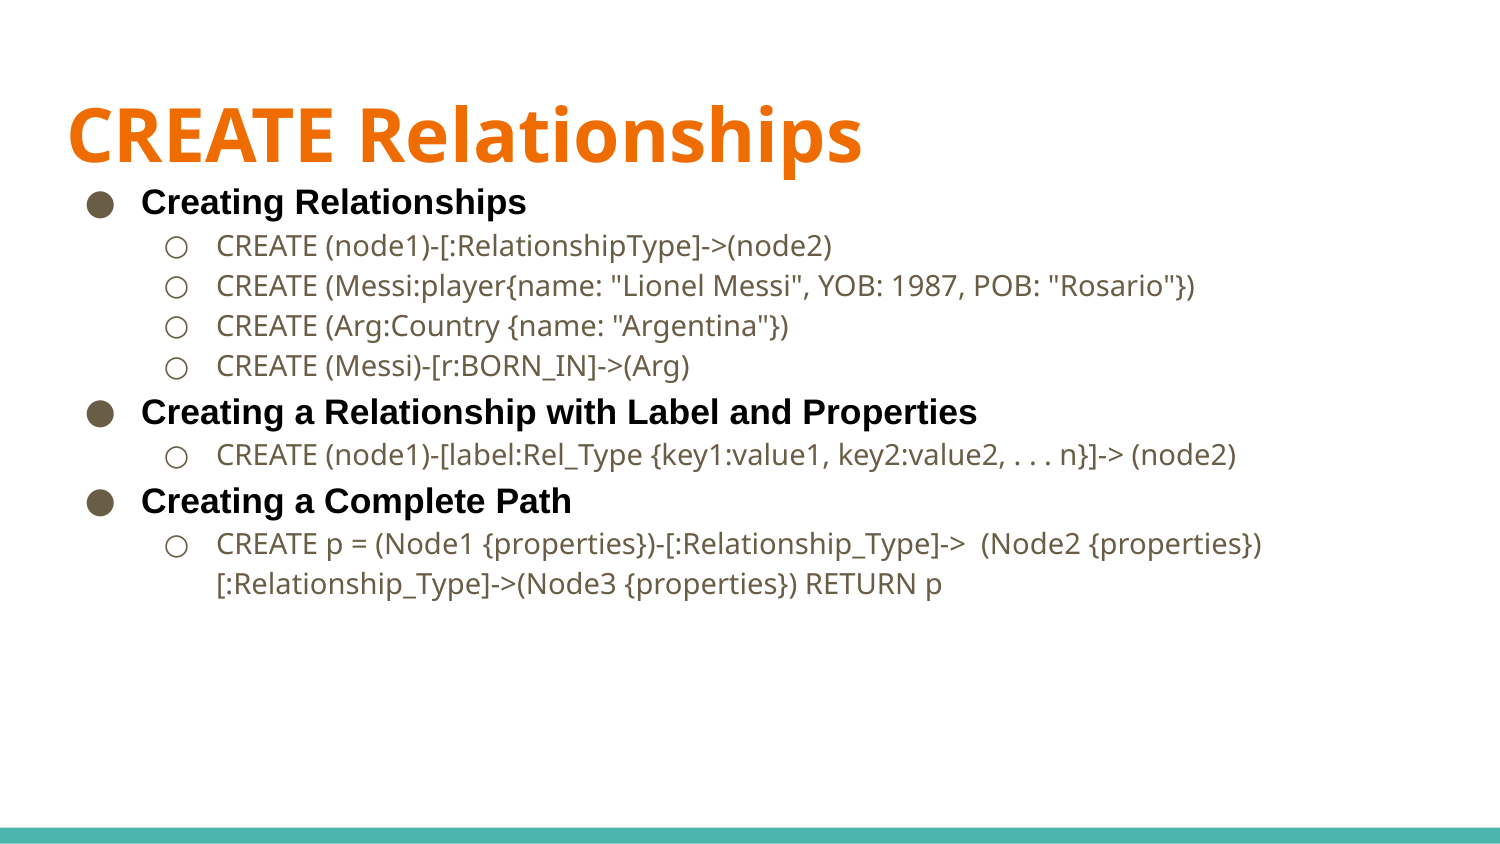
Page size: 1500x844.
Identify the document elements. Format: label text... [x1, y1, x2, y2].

list Creating Relationships CREATE (node1)-[:RelationshipType]->(node2) CREATE (Messi:player{name: "Lionel Messi", YOB: 1987, POB: "Rosario"}) CREATE (Arg:Country {name: "Argentina"}) CREATE (Messi)-[r:BORN_IN]->(Arg) Creating a Relationship with Label and Properties CREATE (node1)-[label:Rel_Type {key1:value1, key2:value2, . . . n}]-> (node2) Creating a Complete Path CREATE p = (Node1 {properties})-[:Relationship_Type]-> (Node2 {properties})[:Relationship_Type]->(Node3 {properties}) RETURN p [51, 157, 1449, 818]
title CREATE Relationships [51, 72, 1449, 157]
